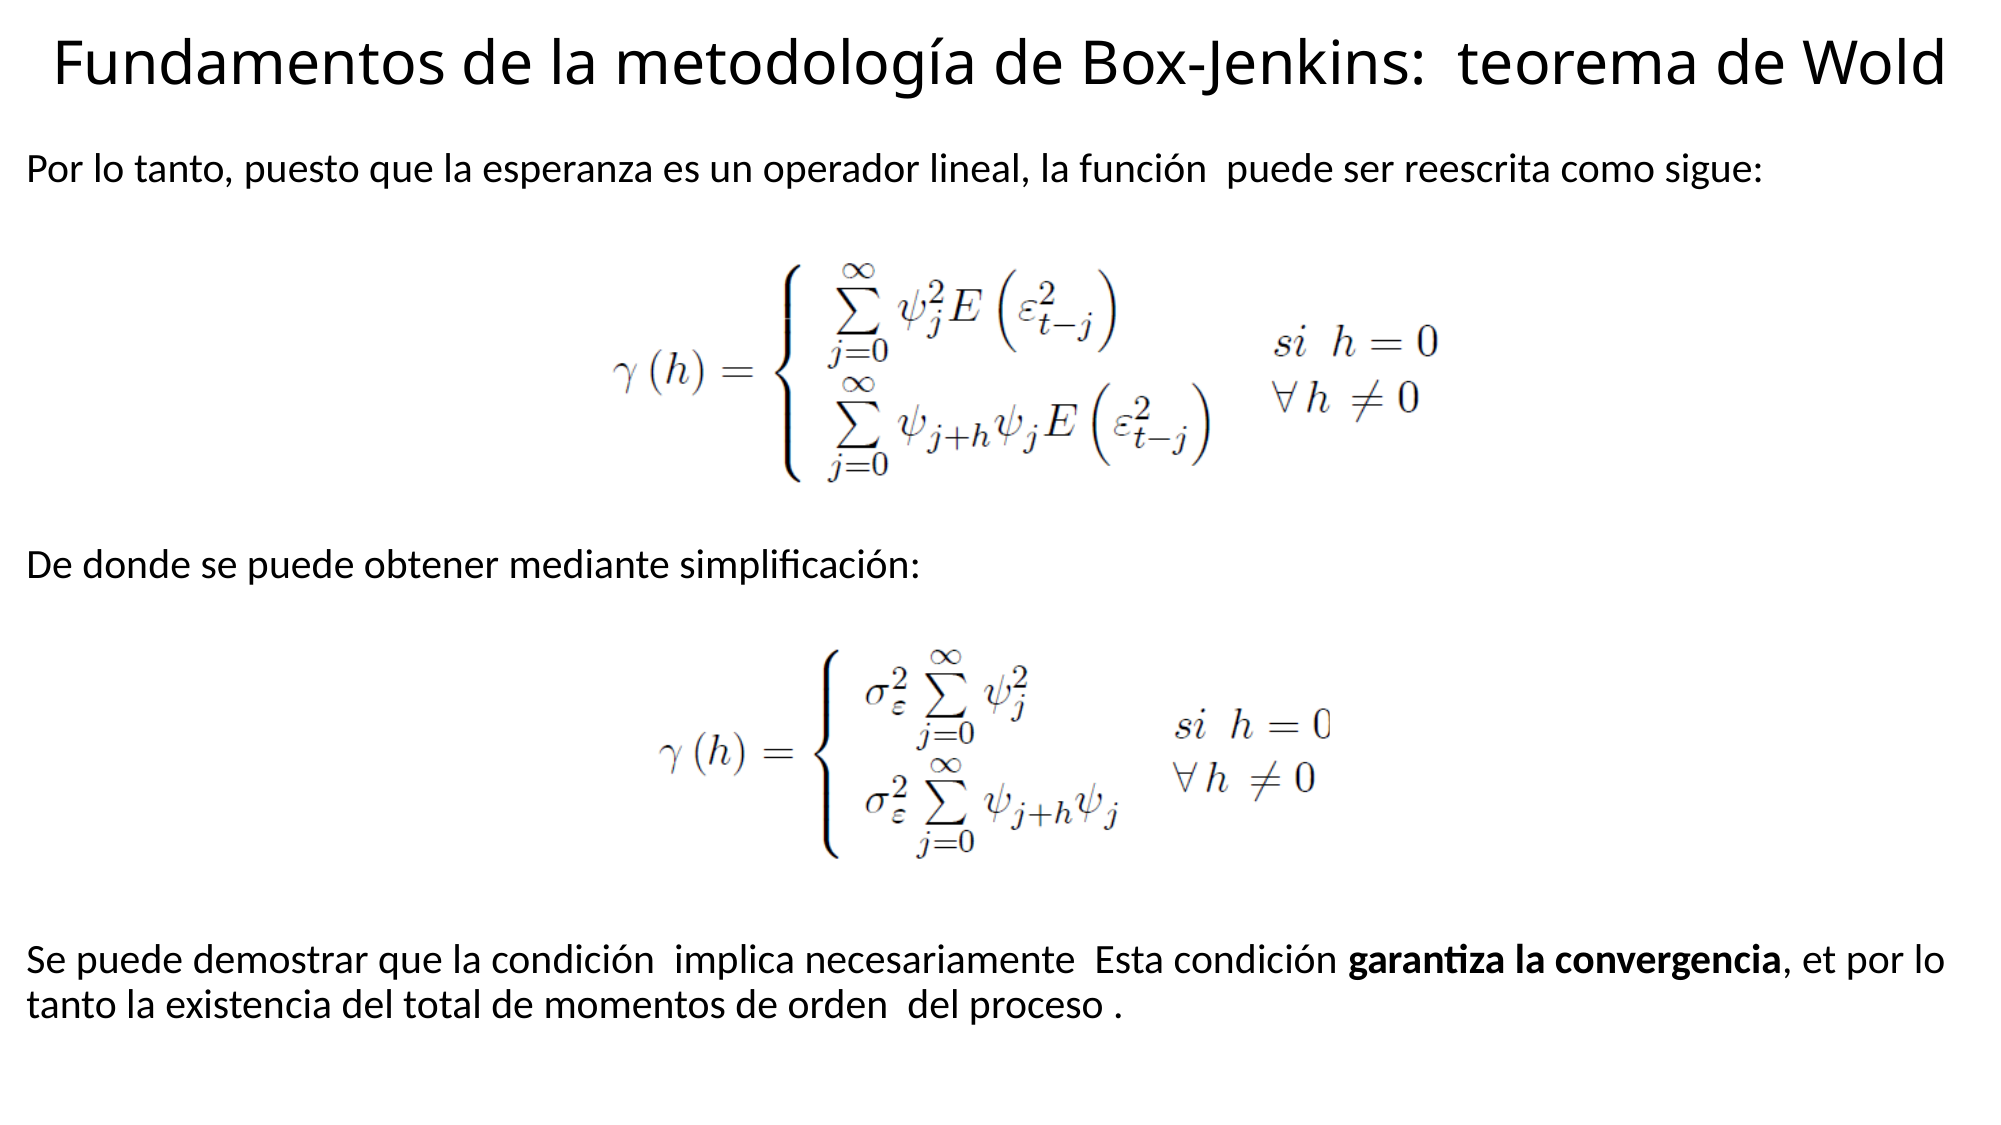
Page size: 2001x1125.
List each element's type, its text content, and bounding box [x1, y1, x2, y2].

picture [656, 629, 1330, 863]
picture [603, 247, 1443, 491]
text_box Fundamentos de la metodología de Box-Jenkins: teorema de Wold [0, 3, 2000, 127]
